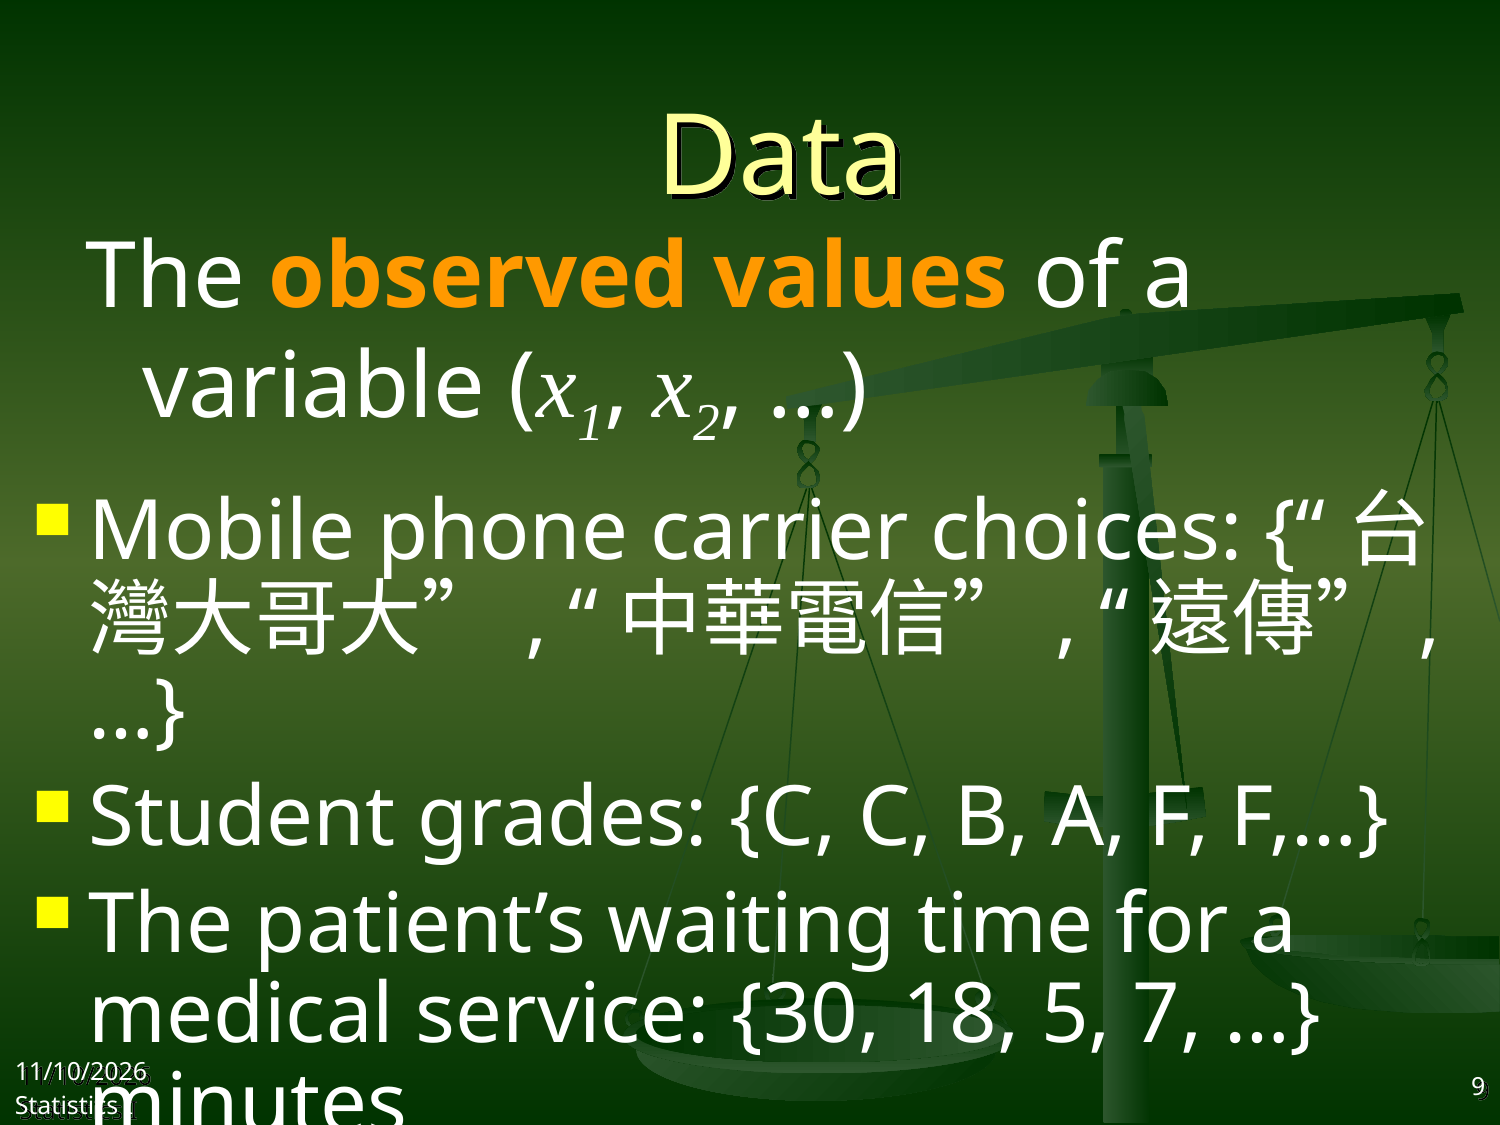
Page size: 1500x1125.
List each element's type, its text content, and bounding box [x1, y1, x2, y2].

title Data [147, 55, 1414, 207]
slide_number 9 [1149, 1049, 1500, 1125]
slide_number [0, 1049, 351, 1125]
text_box Mobile phone carrier choices: {“台灣大哥大”, “中華電信”, “遠傳”,…} Student grades: {C, C, B, A, F, F,…} The patient’s waiting time for a medical service: {30, 18, 5, 7, …} minutes [17, 479, 1469, 1074]
list The observed values of a variable (x1, x2, …) [70, 207, 1471, 457]
